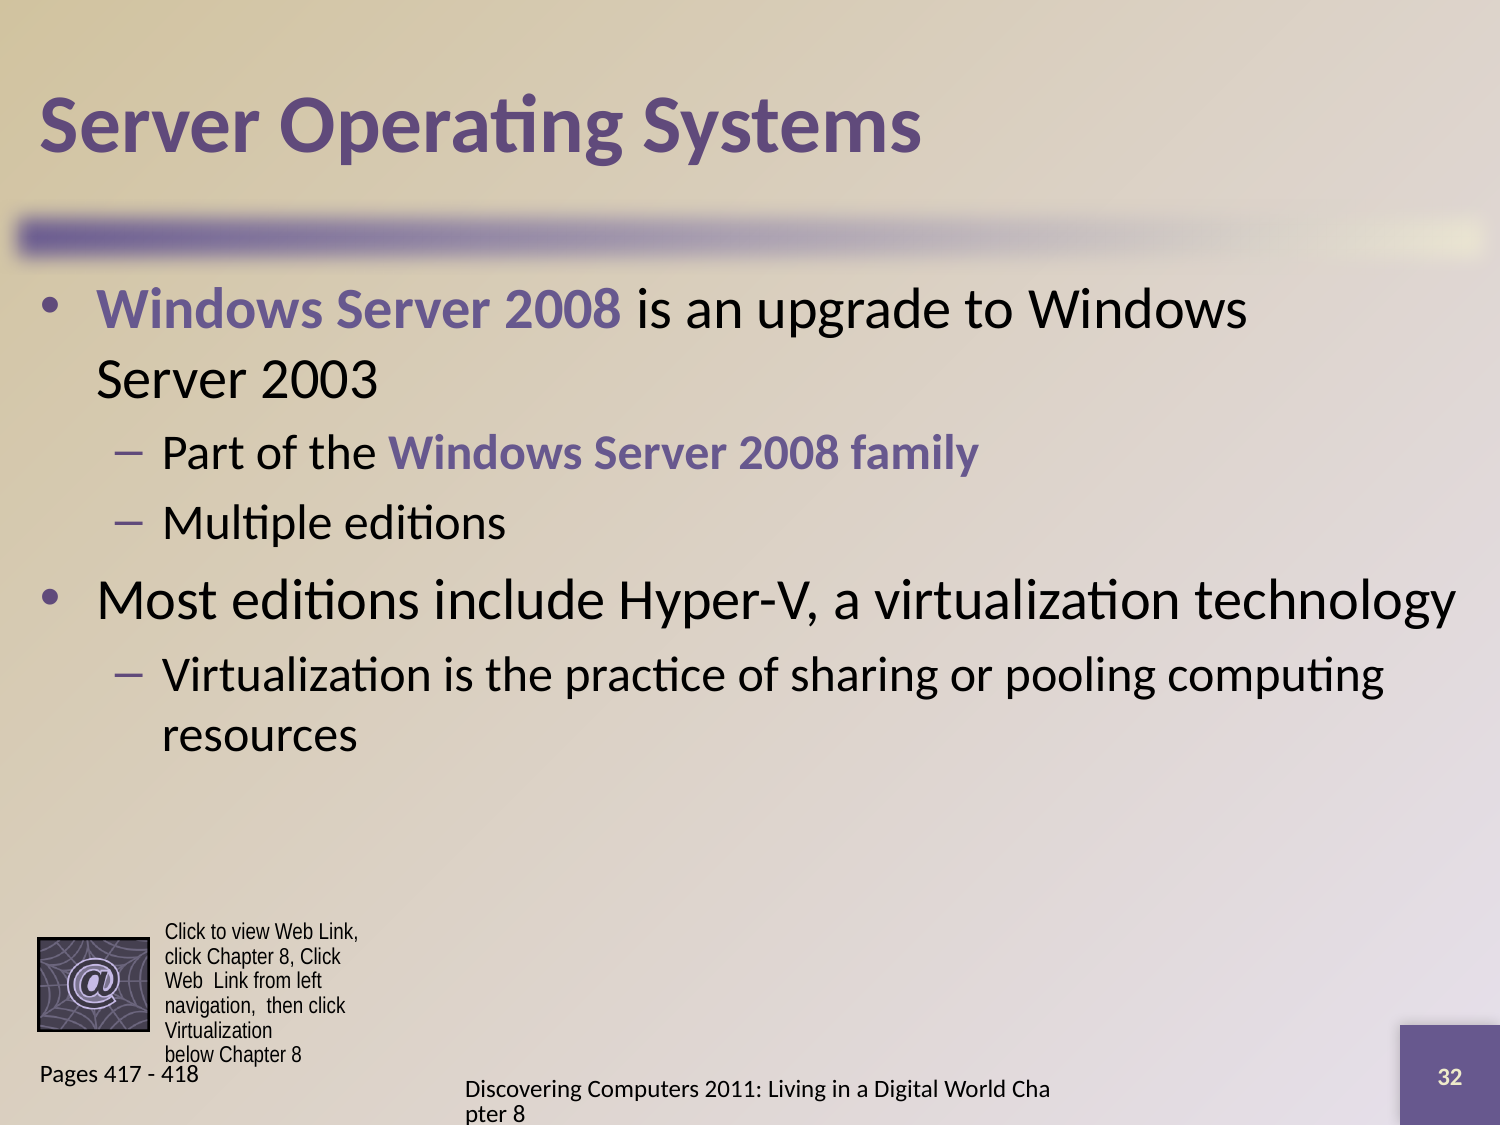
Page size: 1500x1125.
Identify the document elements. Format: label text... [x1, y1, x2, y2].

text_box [37, 912, 438, 1053]
list Windows Server 2008 is an upgrade to Windows Server 2003 Part of the Windows Server 2008 family Multiple editions Most editions include Hyper-V, a virtualization technology Virtualization is the practice of sharing or pooling computing resources [24, 262, 1475, 1025]
footer Discovering Computers 2011: Living in a Digital World Chapter 8 [450, 1050, 1075, 1125]
list Pages 417 - 418 [24, 1050, 300, 1125]
title Server Operating Systems [24, 24, 1475, 213]
slide_number 32 [1400, 1025, 1500, 1125]
